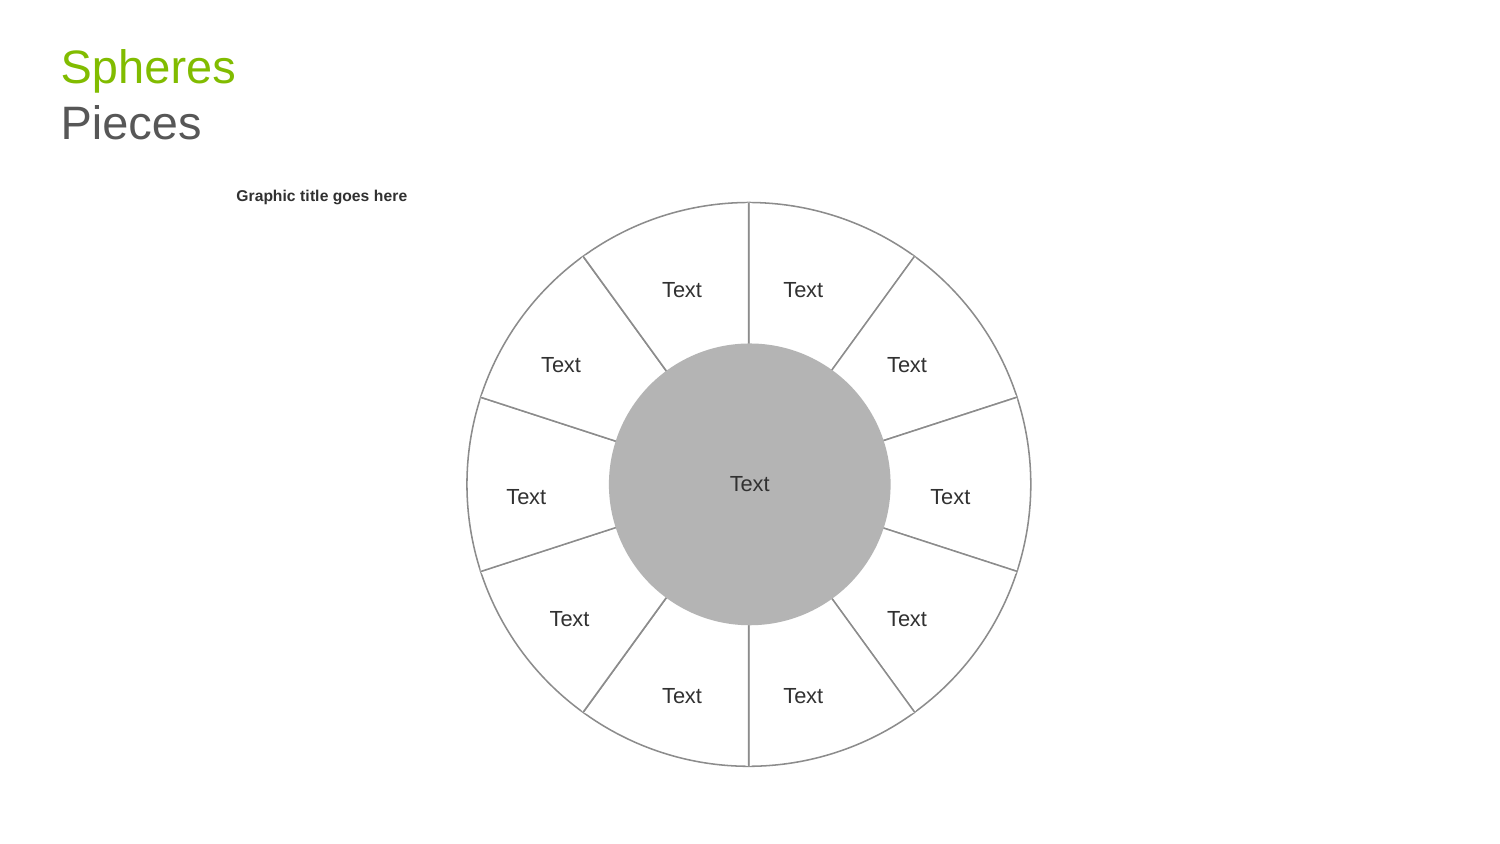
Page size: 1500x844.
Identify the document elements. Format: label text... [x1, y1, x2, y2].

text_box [582, 720, 750, 767]
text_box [916, 483, 1018, 713]
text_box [754, 484, 916, 767]
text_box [480, 256, 577, 485]
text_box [480, 578, 750, 713]
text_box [466, 396, 750, 573]
text_box Graphic title goes here [236, 185, 417, 205]
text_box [755, 256, 1018, 395]
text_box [751, 202, 916, 254]
title Spheres Pieces [60, 36, 1437, 95]
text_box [755, 396, 1032, 573]
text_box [582, 202, 750, 485]
